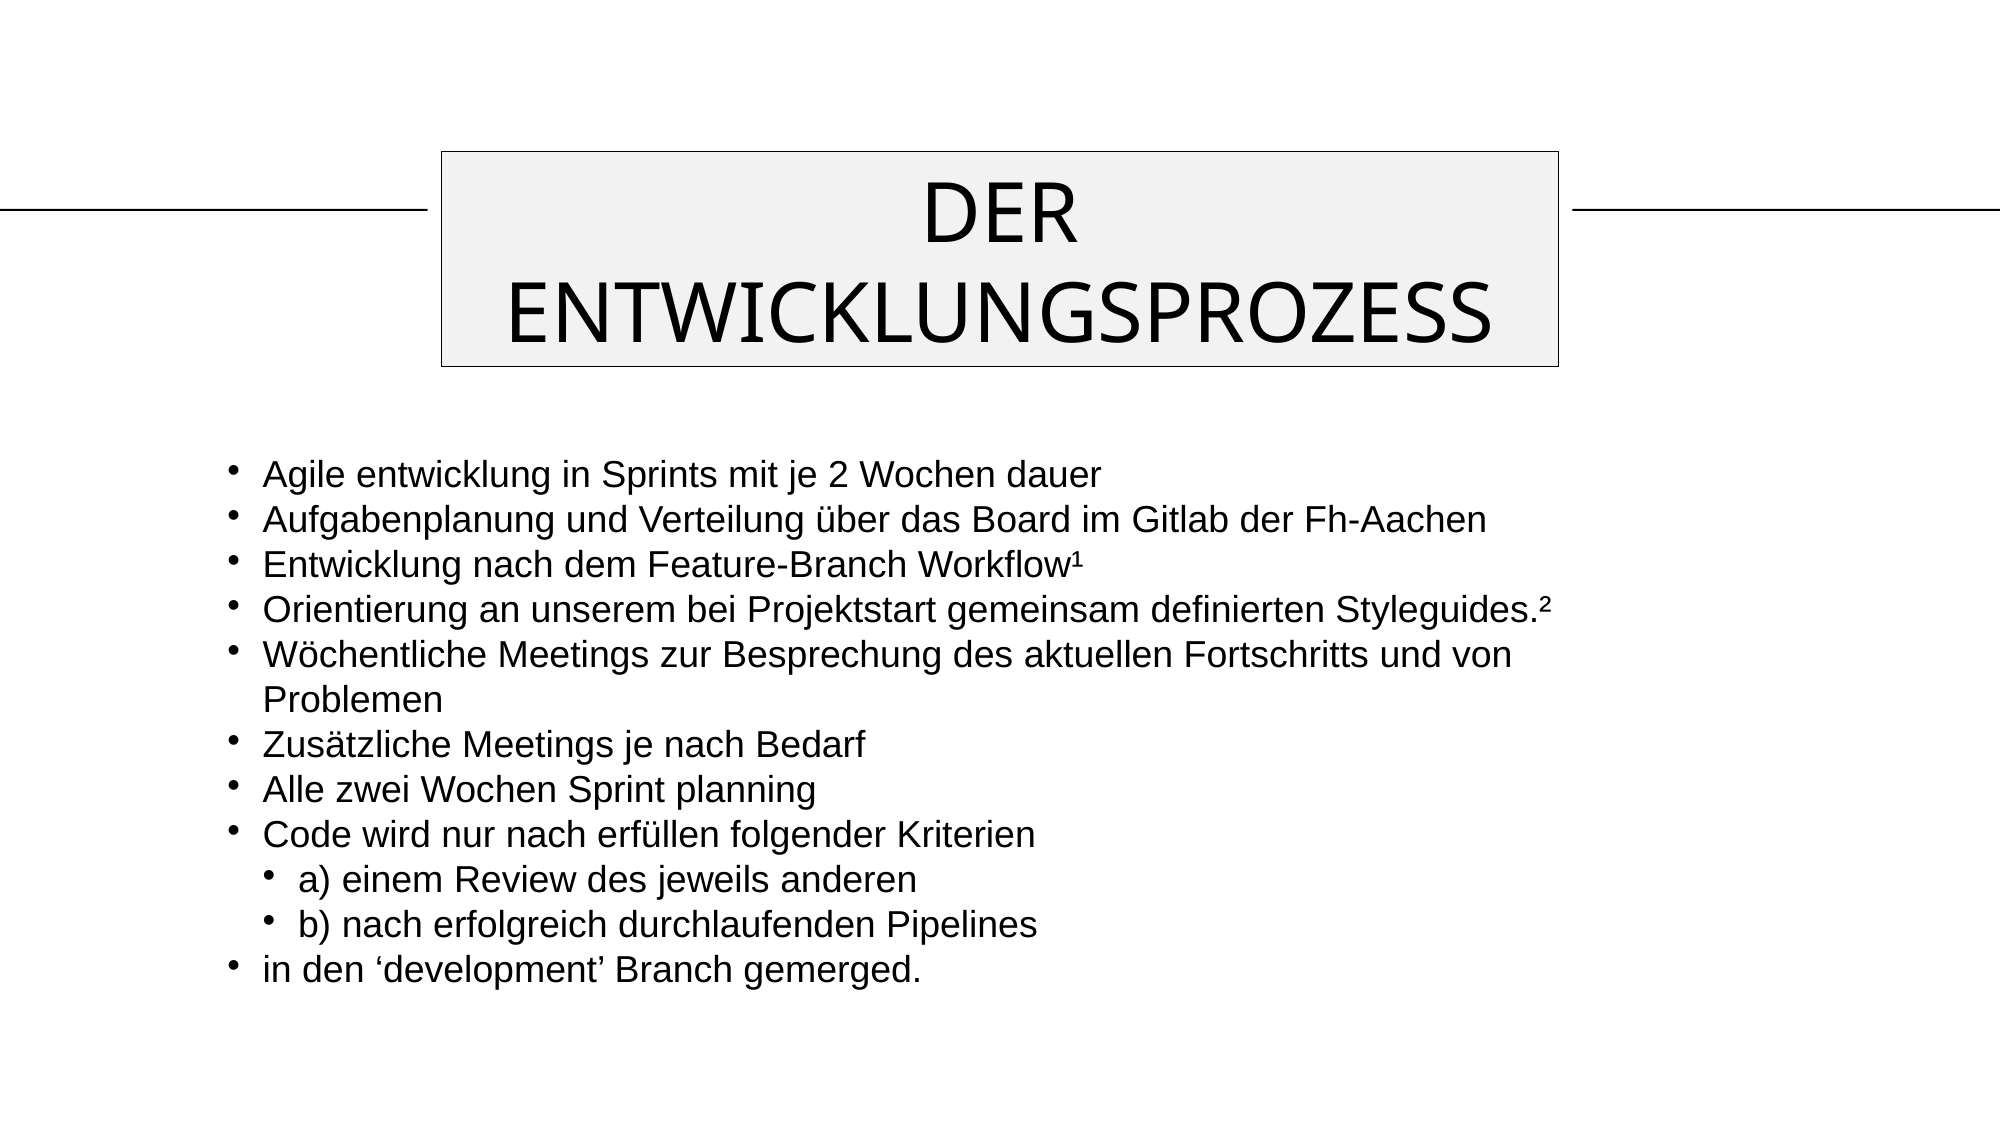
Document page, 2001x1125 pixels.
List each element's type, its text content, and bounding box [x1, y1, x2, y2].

text_box [147, 477, 620, 633]
text_box [1367, 474, 1881, 639]
text_box DER ENTWICKLUNGSPROZESS [441, 151, 1559, 367]
text_box Agile entwicklung in Sprints mit je 2 Wochen dauer Aufgabenplanung und Verteilung über das Board im Gitlab der Fh-Aachen Entwicklung nach dem Feature-Branch Workflow¹ Orientierung an unserem bei Projektstart gemeinsam definierten Styleguides.² Wöchentliche Meetings zur Besprechung des aktuellen Fortschritts und von Problemen Zusätzliche Meetings je nach Bedarf Alle zwei Wochen Sprint planning Code wird nur nach erfüllen folgender Kriterien a) einem Review des jeweils anderen b) nach erfolgreich durchlaufenden Pipelines in den ‘development’ Branch gemerged. [177, 442, 1654, 584]
text_box [783, 610, 1217, 696]
